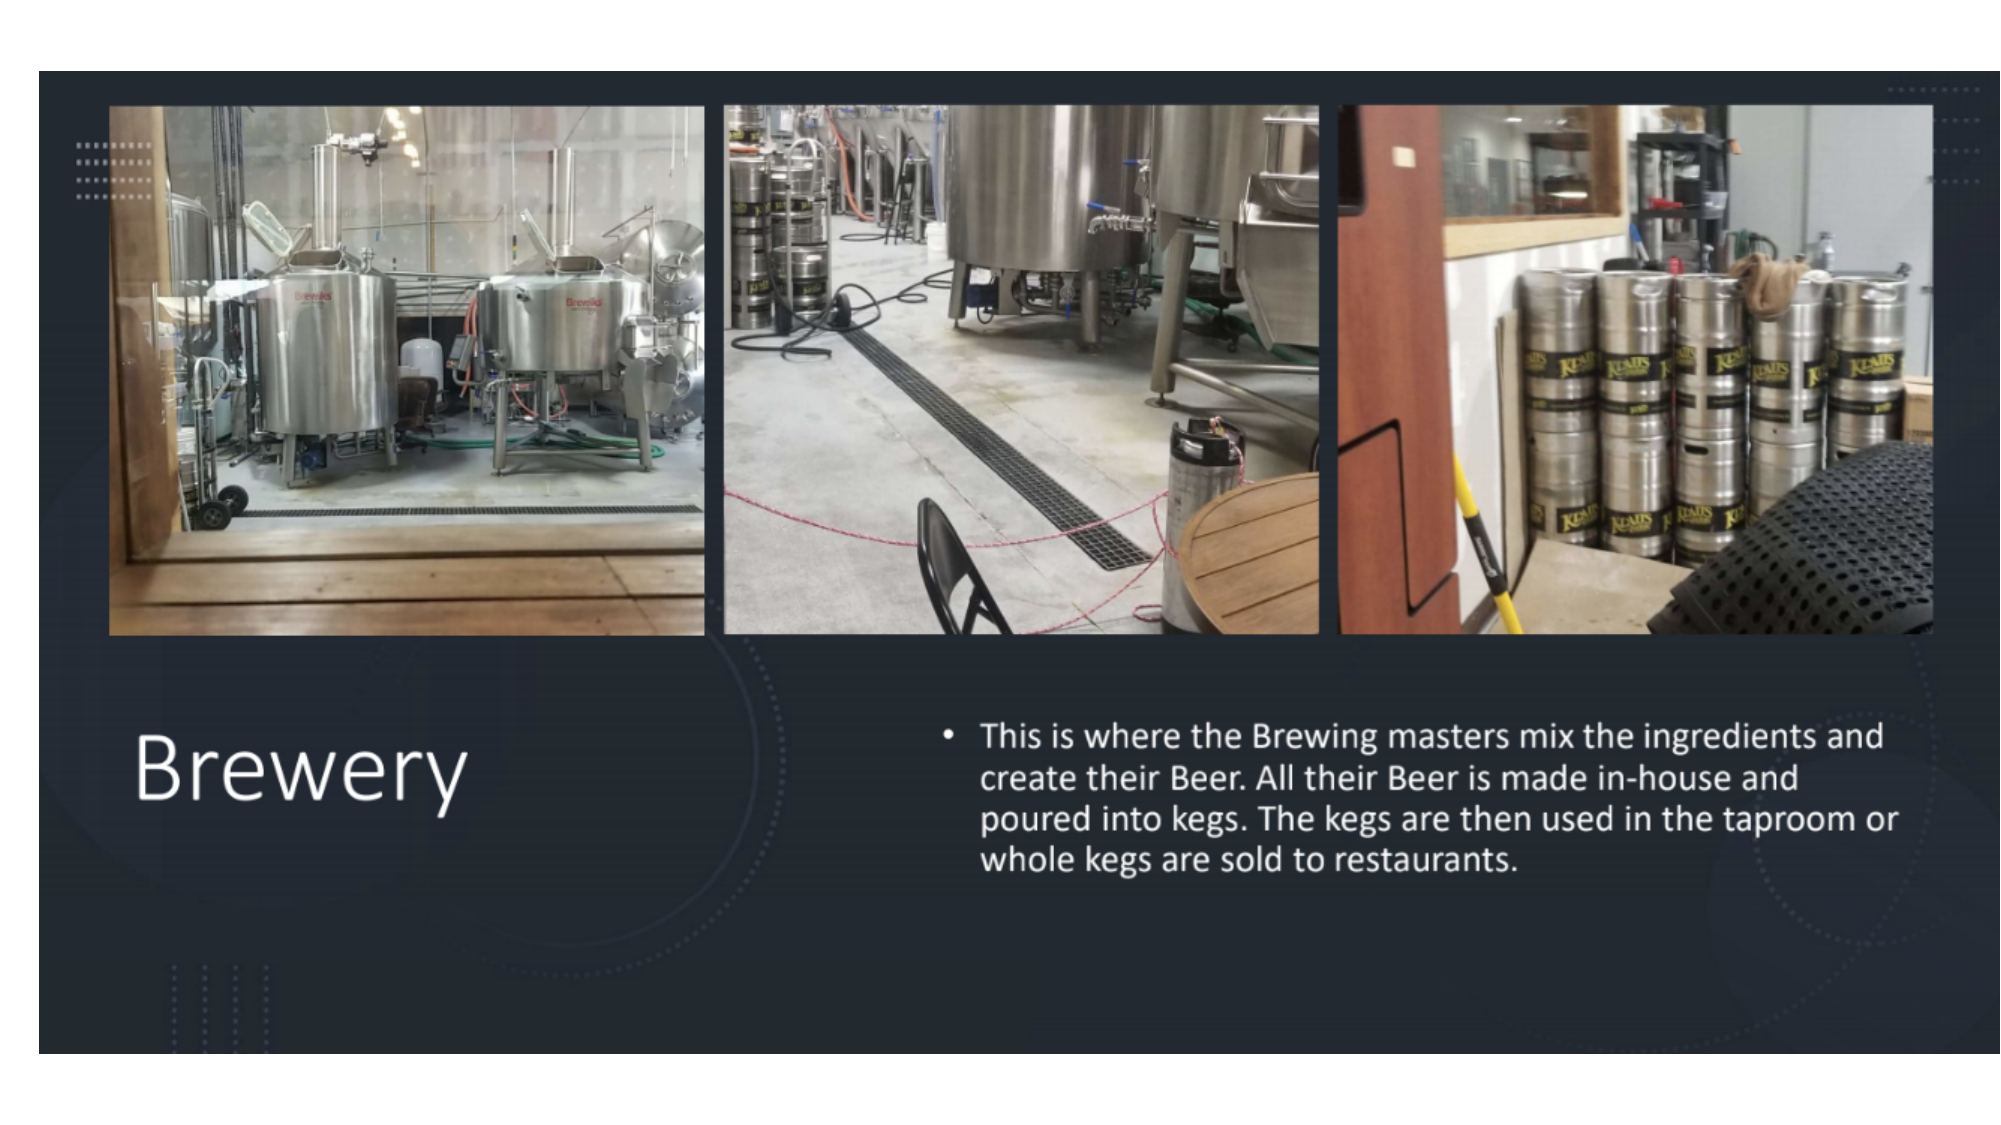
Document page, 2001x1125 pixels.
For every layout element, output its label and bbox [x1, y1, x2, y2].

picture [38, 70, 2000, 1054]
